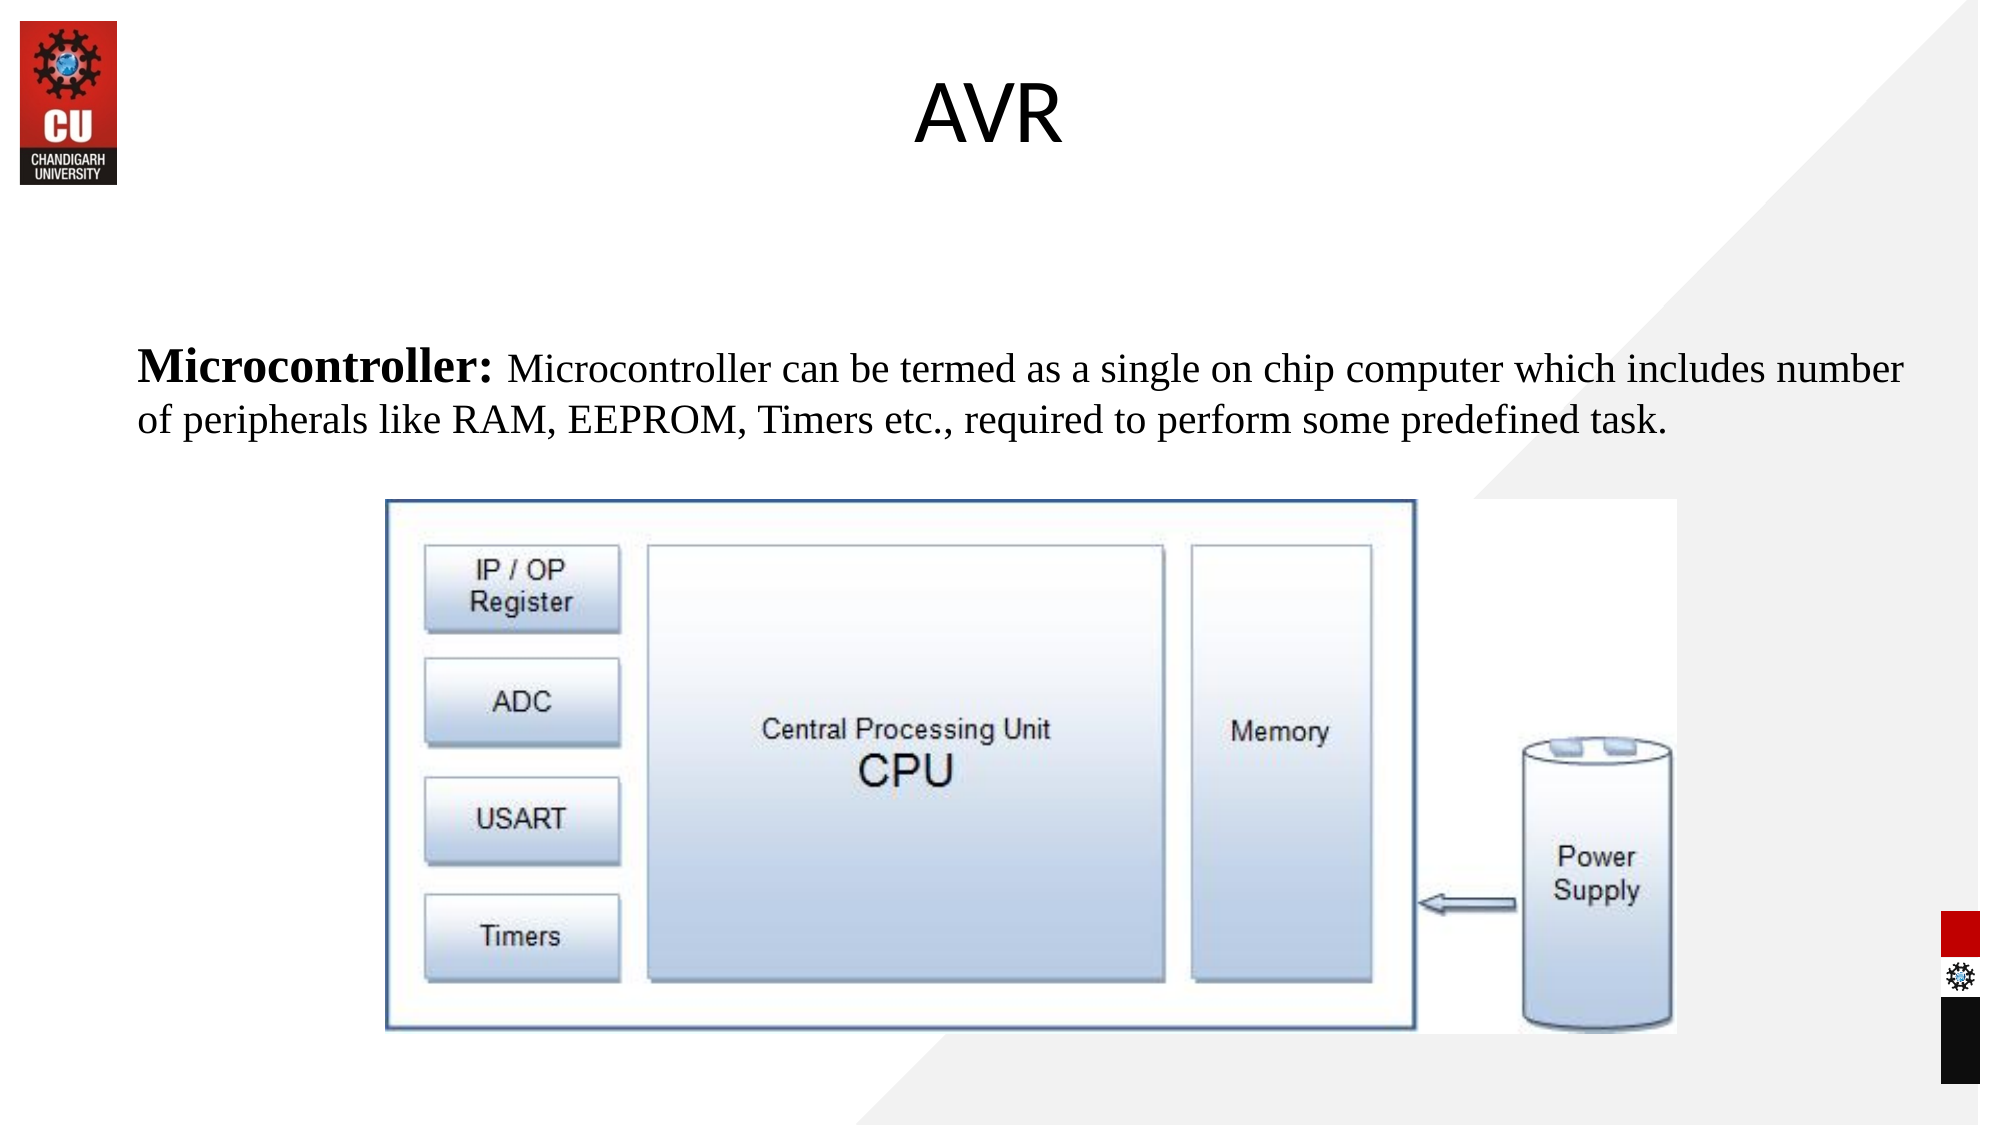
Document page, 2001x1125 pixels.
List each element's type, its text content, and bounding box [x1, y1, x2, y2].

text_box AVR [473, 50, 1527, 165]
text_box Microcontroller: Microcontroller can be termed as a single on chip computer which includes number of peripherals like RAM, EEPROM, Timers etc., required to perform some predefined task. [137, 332, 1925, 545]
picture [19, 0, 1980, 1125]
